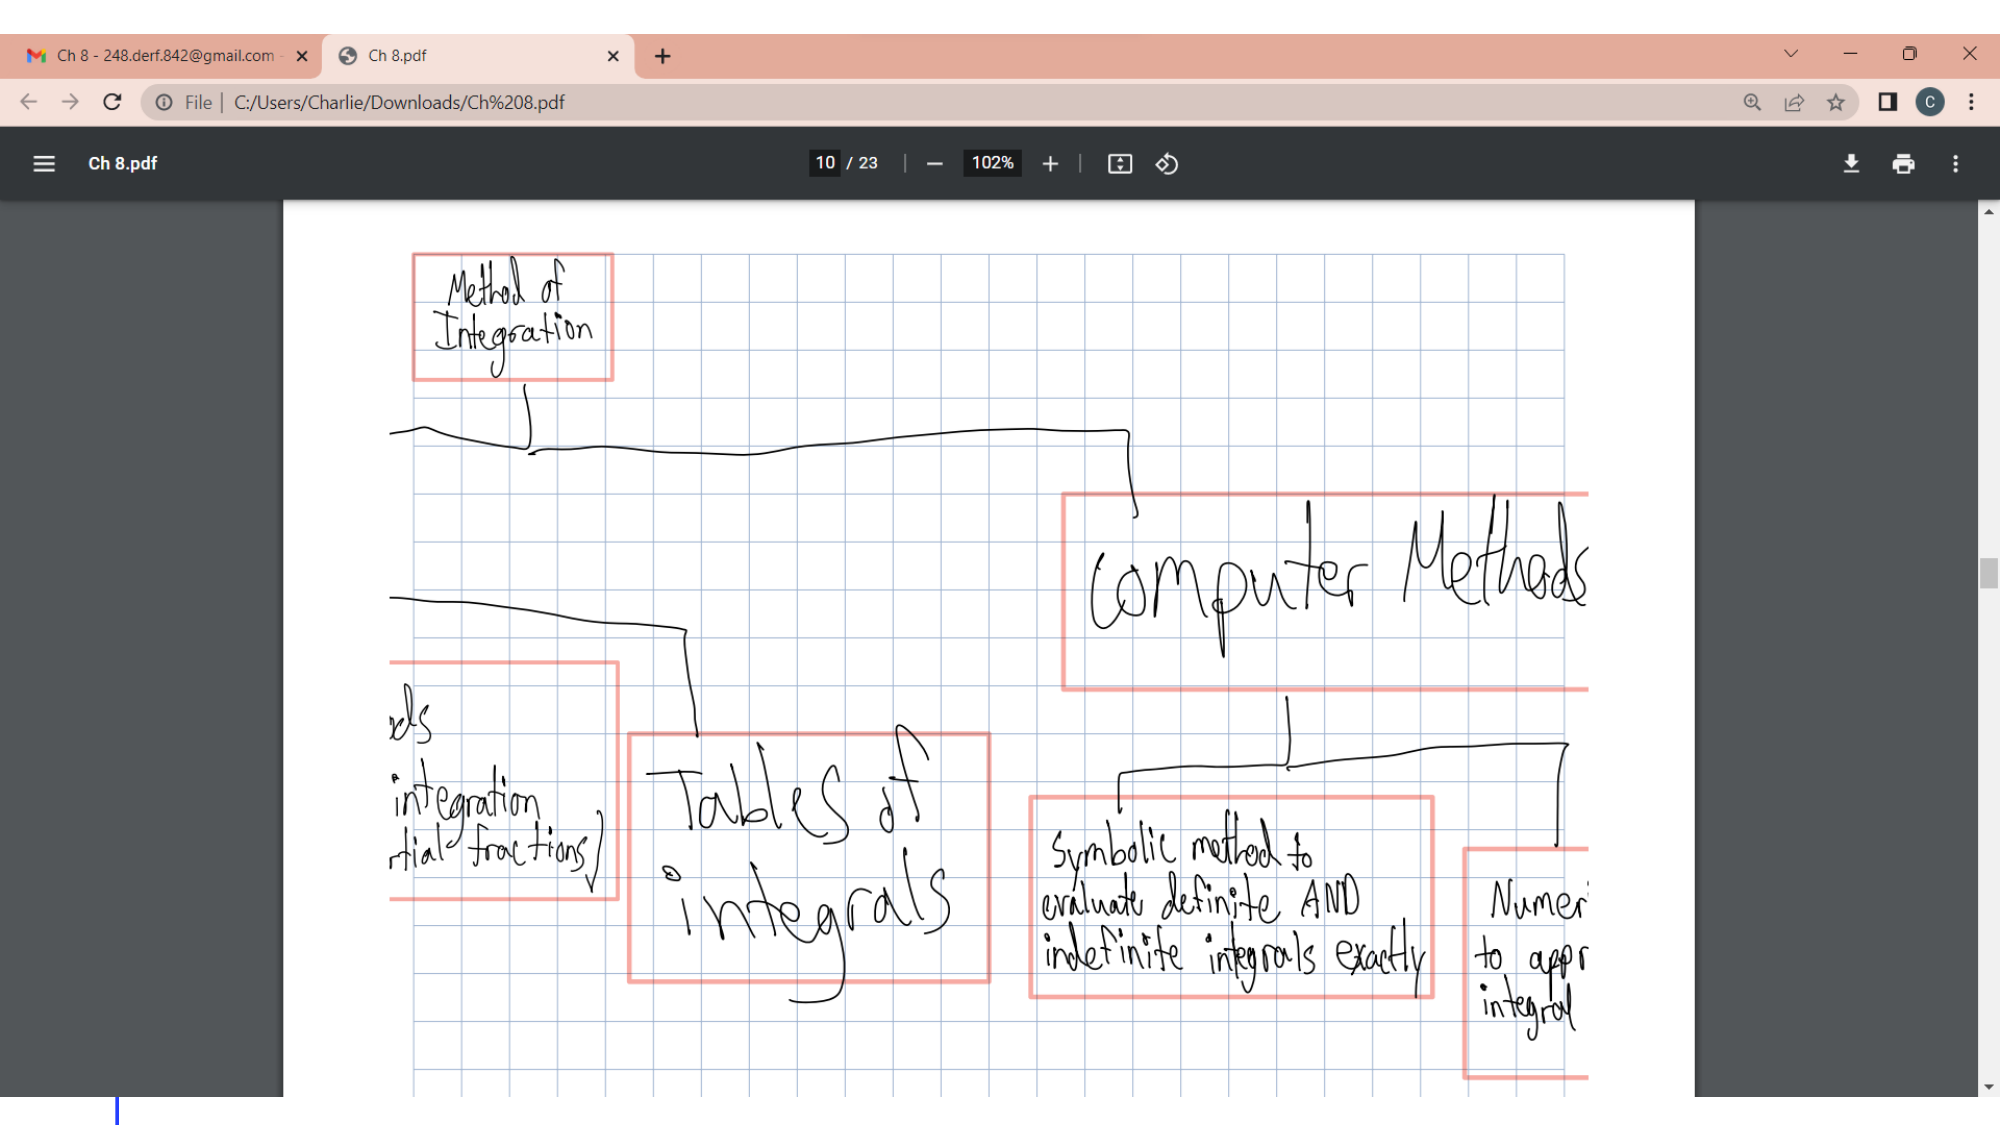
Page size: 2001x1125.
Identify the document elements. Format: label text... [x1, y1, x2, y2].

picture [0, 34, 2000, 1097]
footer Presentation Title [662, 1097, 1338, 1103]
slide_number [137, 1097, 588, 1103]
slide_number 21 [1412, 1097, 1863, 1103]
